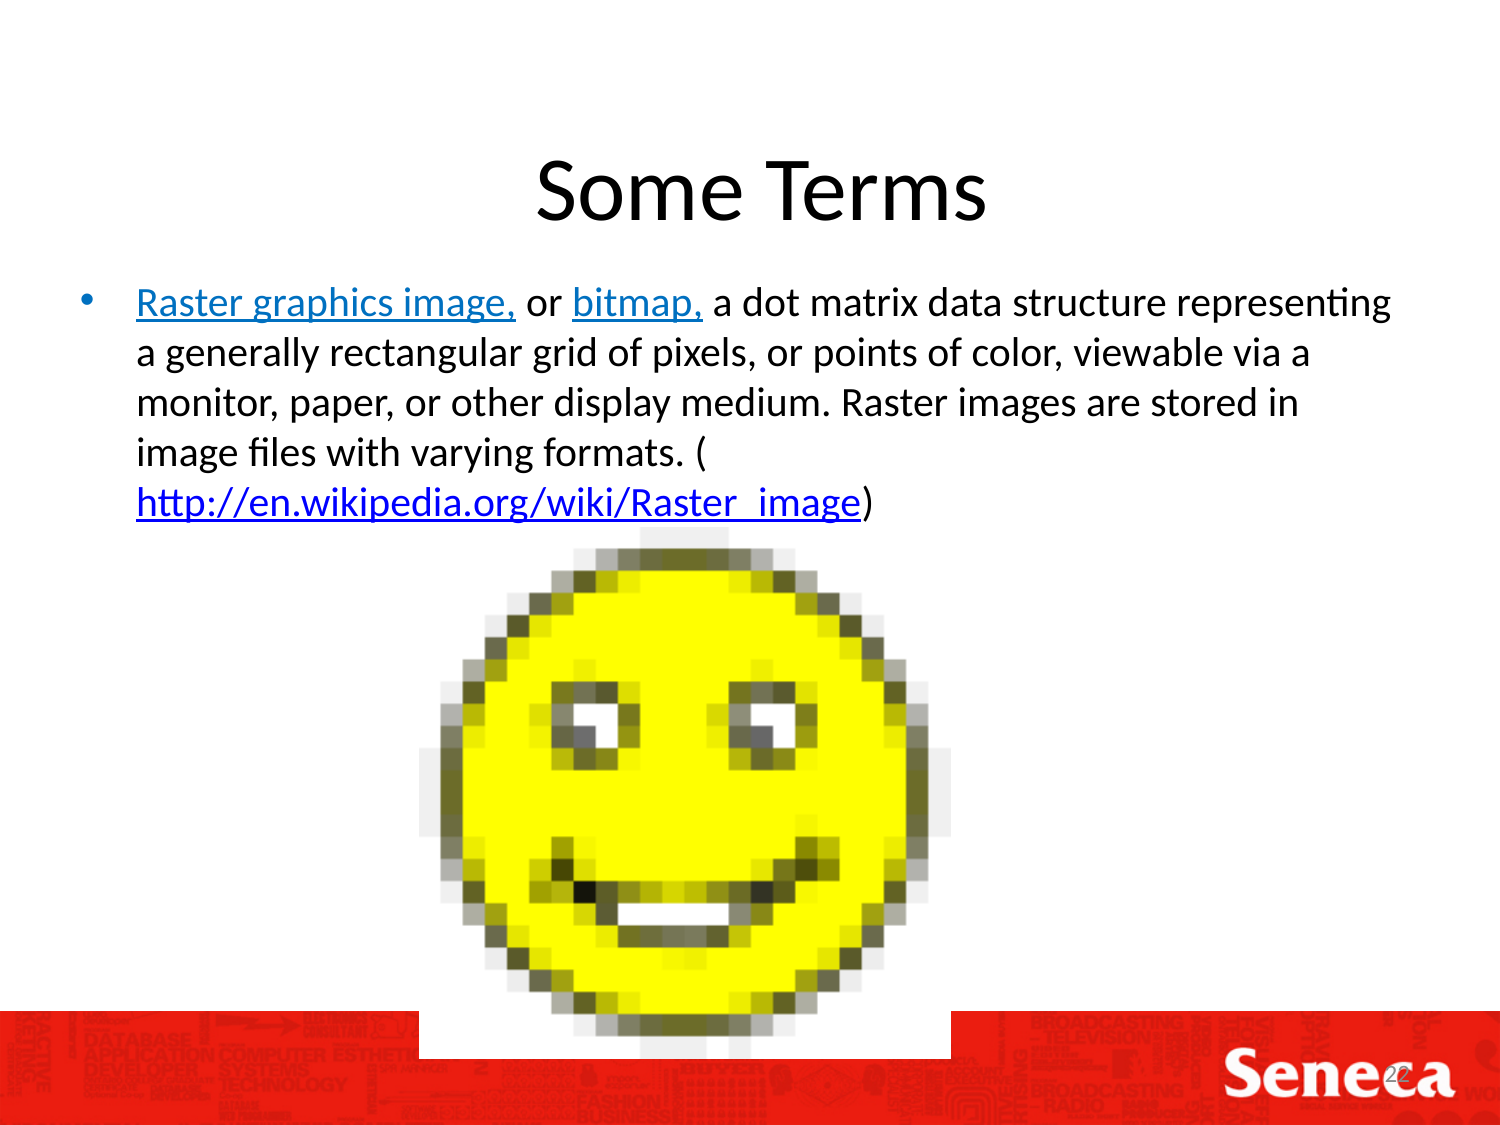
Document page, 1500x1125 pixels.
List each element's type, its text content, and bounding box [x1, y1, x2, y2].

title Some Terms [76, 113, 1427, 254]
list Raster graphics image, or bitmap, a dot matrix data structure representing a generally rectangular grid of pixels, or points of color, viewable via a monitor, paper, or other display medium. Raster images are stored in image files with varying formats. (http://en.wikipedia.org/wiki/Raster_image) [64, 267, 1415, 988]
slide_number 22 [1074, 1042, 1425, 1103]
picture [0, 526, 1500, 1125]
